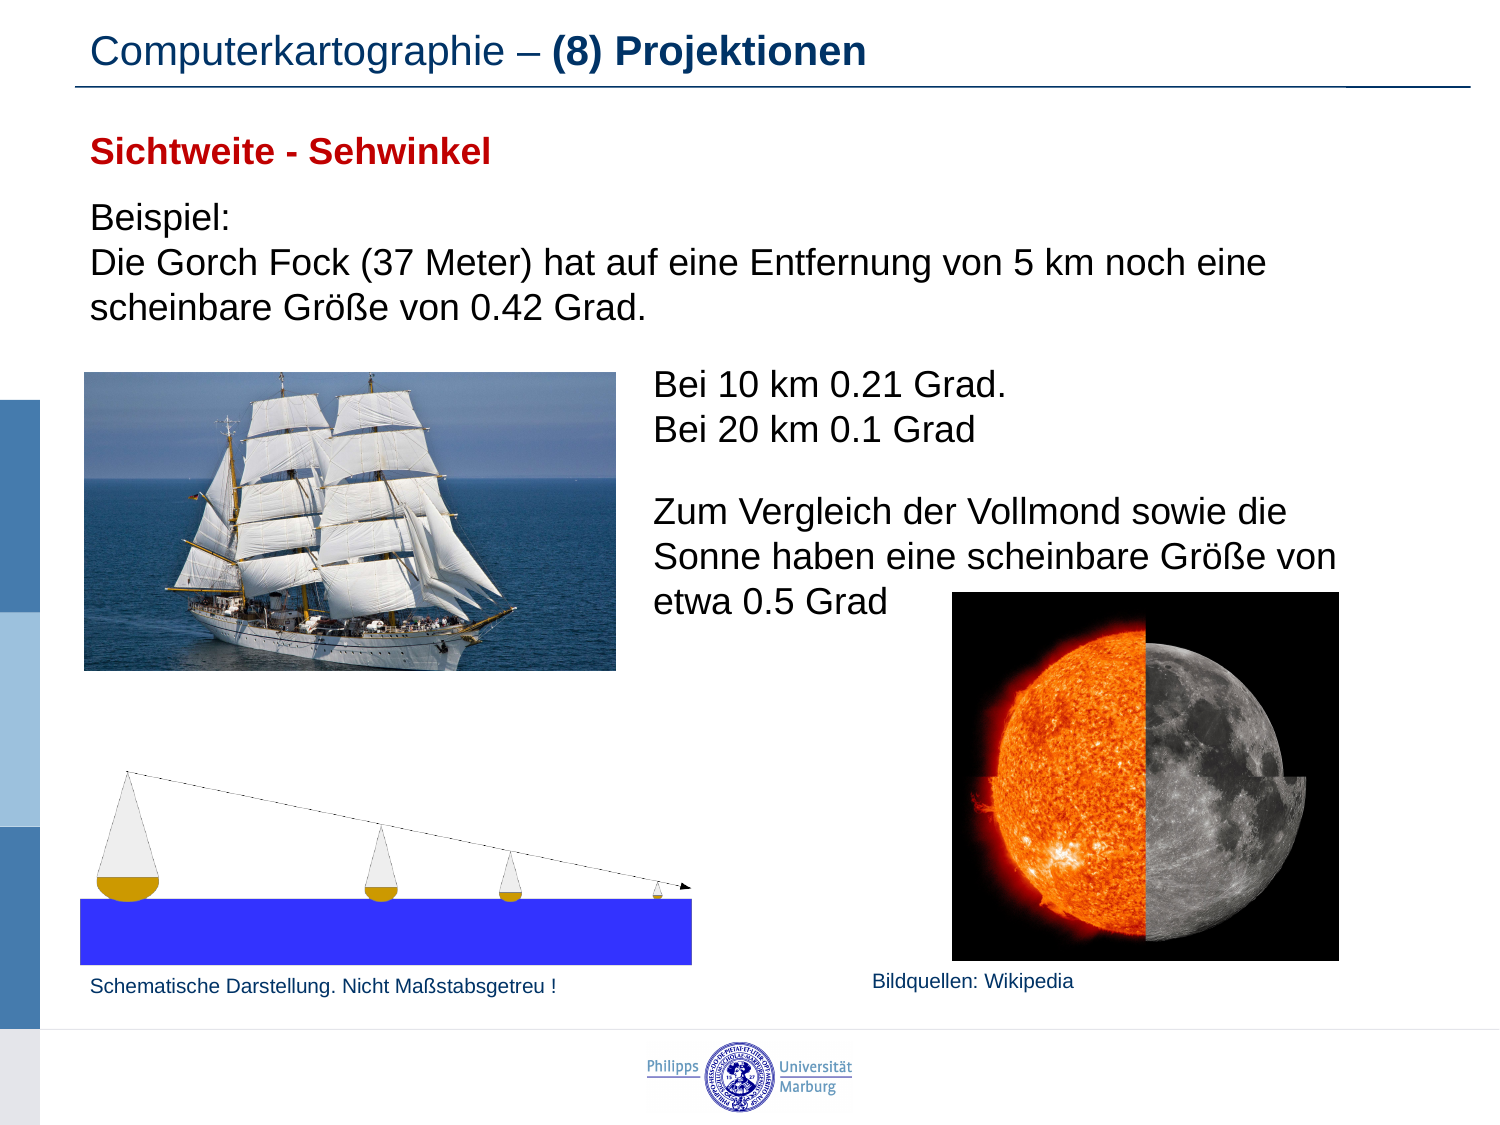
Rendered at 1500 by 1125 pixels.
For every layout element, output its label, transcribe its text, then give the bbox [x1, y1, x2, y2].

text_box Bei 10 km 0.21 Grad. Bei 20 km 0.1 Grad [638, 353, 1389, 458]
text_box Computerkartographie – (8) Projektionen [74, 7, 1425, 90]
text_box Beispiel: Die Gorch Fock (37 Meter) hat auf eine Entfernung von 5 km noch eine scheinbare Größe von 0.42 Grad. [75, 185, 1358, 336]
text_box Schematische Darstellung. Nicht Maßstabsgetreu ! [732, 964, 1471, 1005]
picture [952, 592, 1340, 961]
text_box Zum Vergleich der Vollmond sowie die Sonne haben eine scheinbare Größe von etwa 0.5 Grad [638, 479, 1389, 630]
picture [60, 371, 853, 1113]
text_box Sichtweite - Sehwinkel [74, 119, 1471, 180]
text_box Bildquellen: Wikipedia [857, 960, 1500, 1001]
